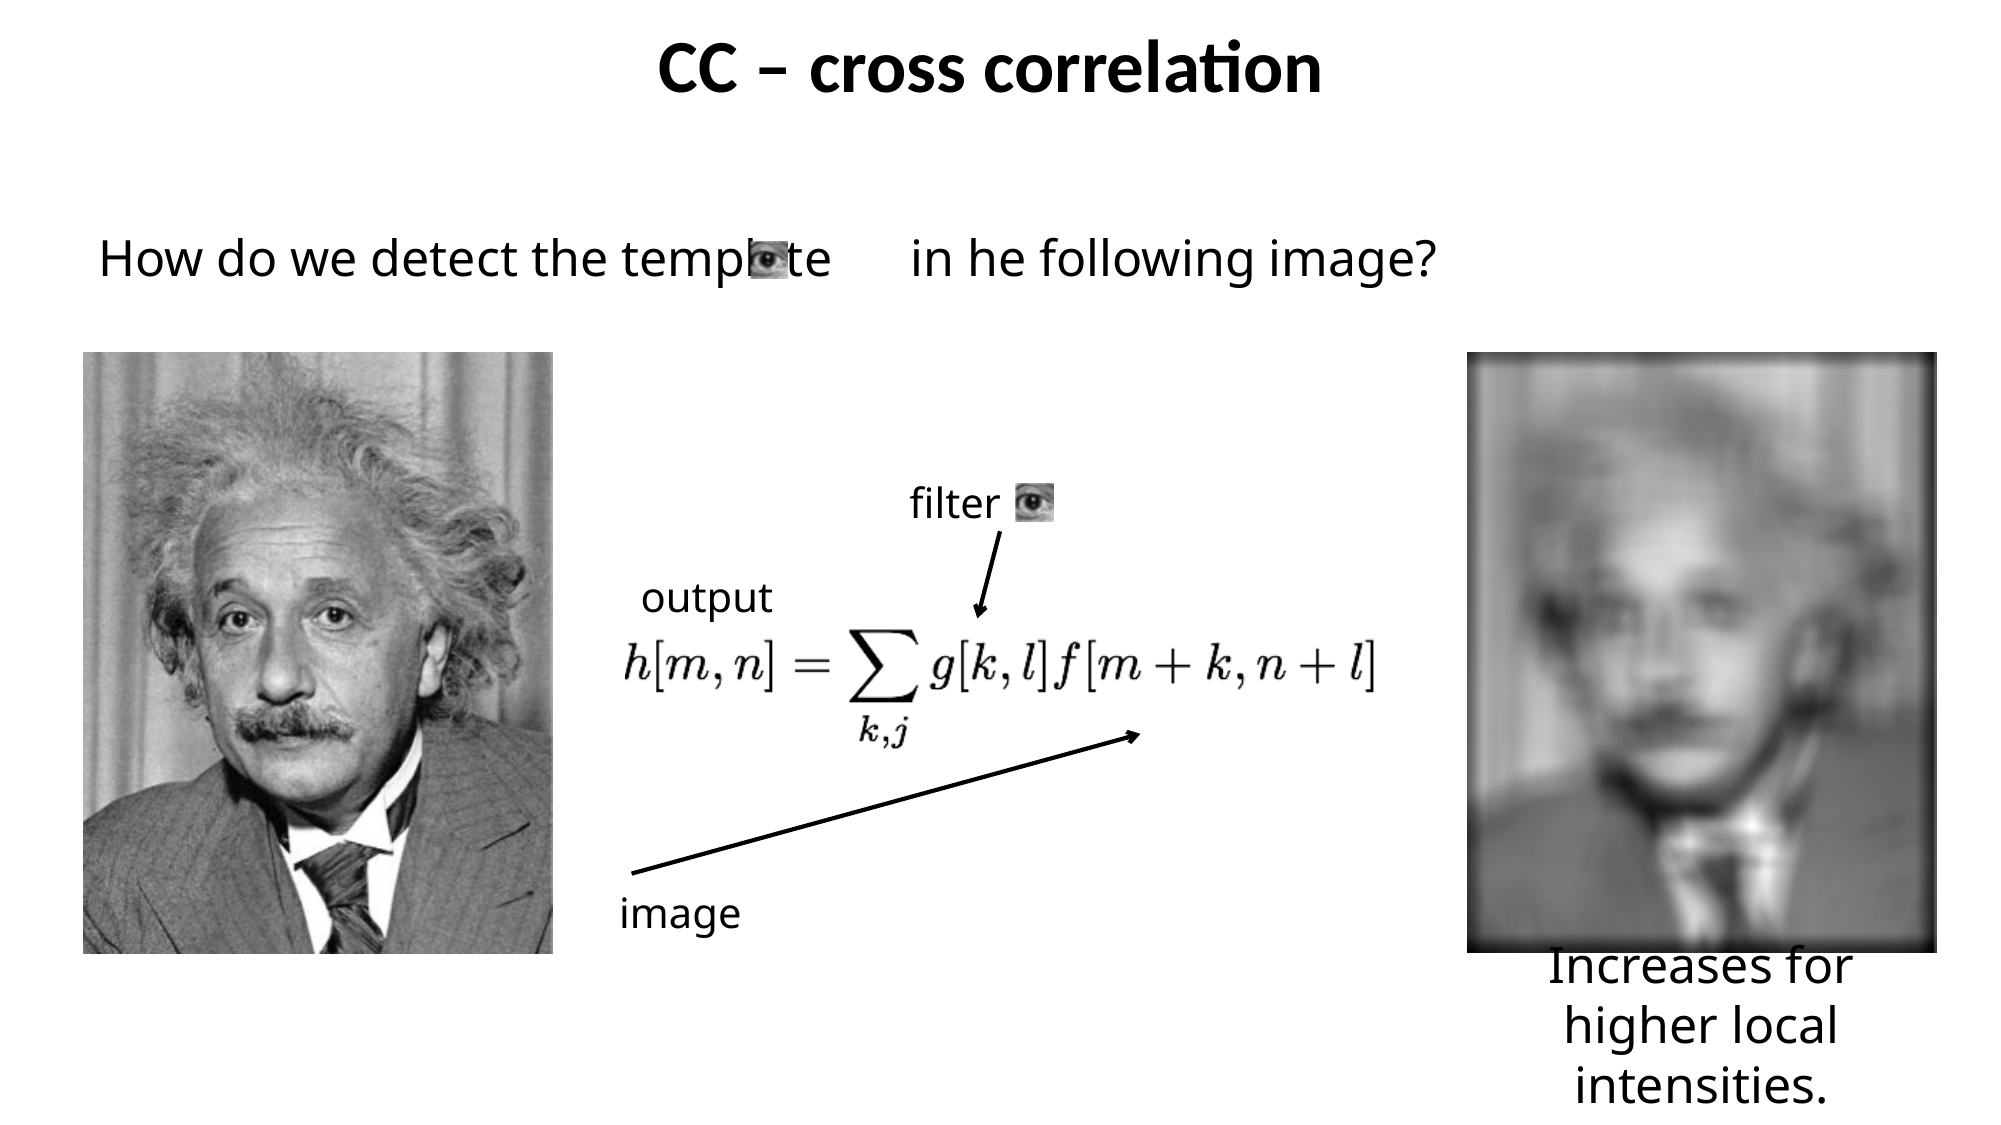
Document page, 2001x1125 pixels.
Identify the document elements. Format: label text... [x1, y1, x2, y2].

picture [1015, 483, 1054, 522]
text_box image [614, 881, 757, 942]
picture [1466, 352, 1937, 954]
picture [749, 240, 789, 280]
picture [82, 352, 553, 954]
text_box output [635, 565, 778, 626]
picture [624, 629, 1376, 751]
title CC – cross correlation [33, 0, 1967, 125]
text_box Increases for higher local intensities. [1467, 960, 1937, 1118]
text_box How do we detect the template in he following image? [83, 217, 1917, 303]
text_box filter [904, 472, 1006, 532]
